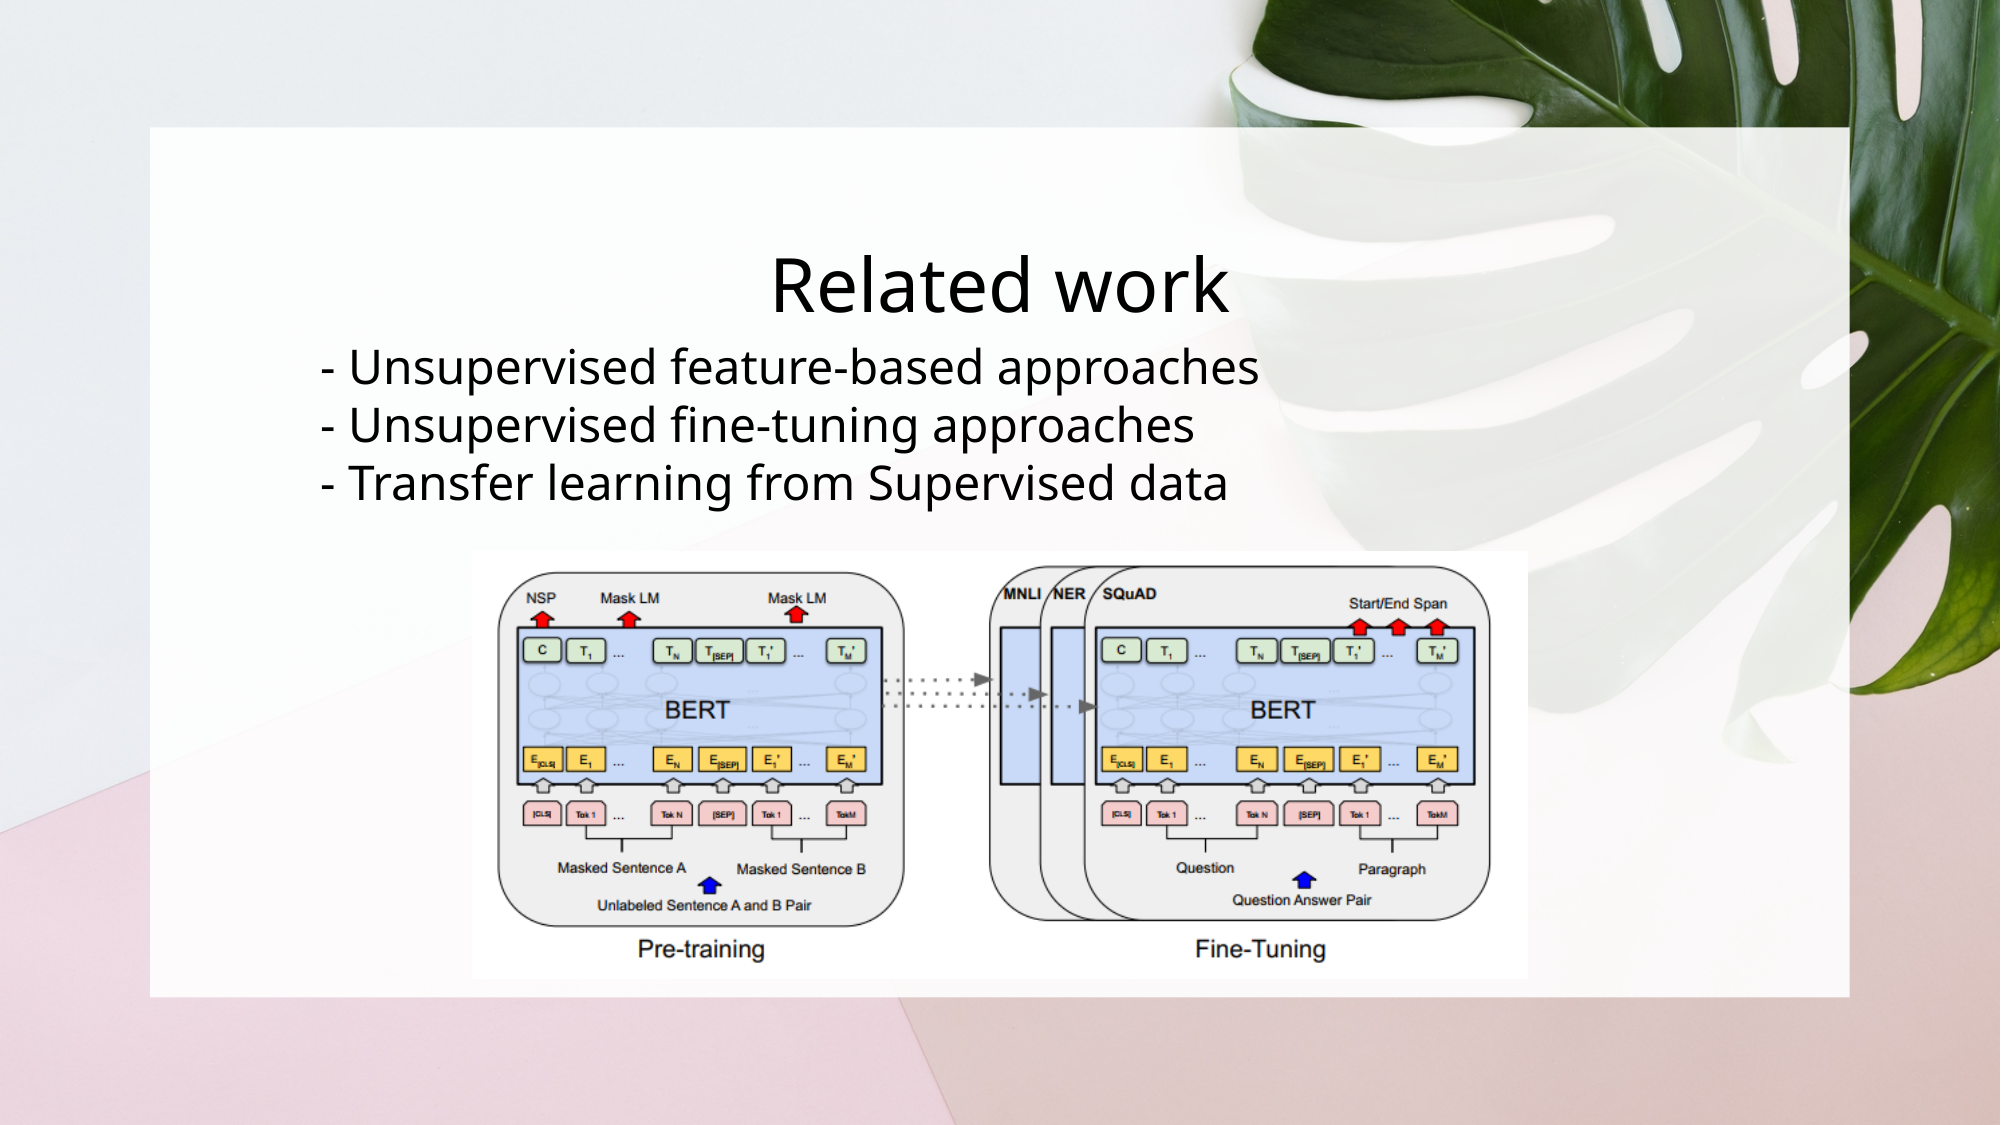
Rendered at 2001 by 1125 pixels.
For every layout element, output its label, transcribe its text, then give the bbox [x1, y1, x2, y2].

list - Unsupervised feature-based approaches - Unsupervised fine-tuning approaches - Transfer learning from Supervised data [305, 336, 1381, 527]
picture [0, 0, 2000, 1125]
title Related work [208, 146, 1792, 337]
